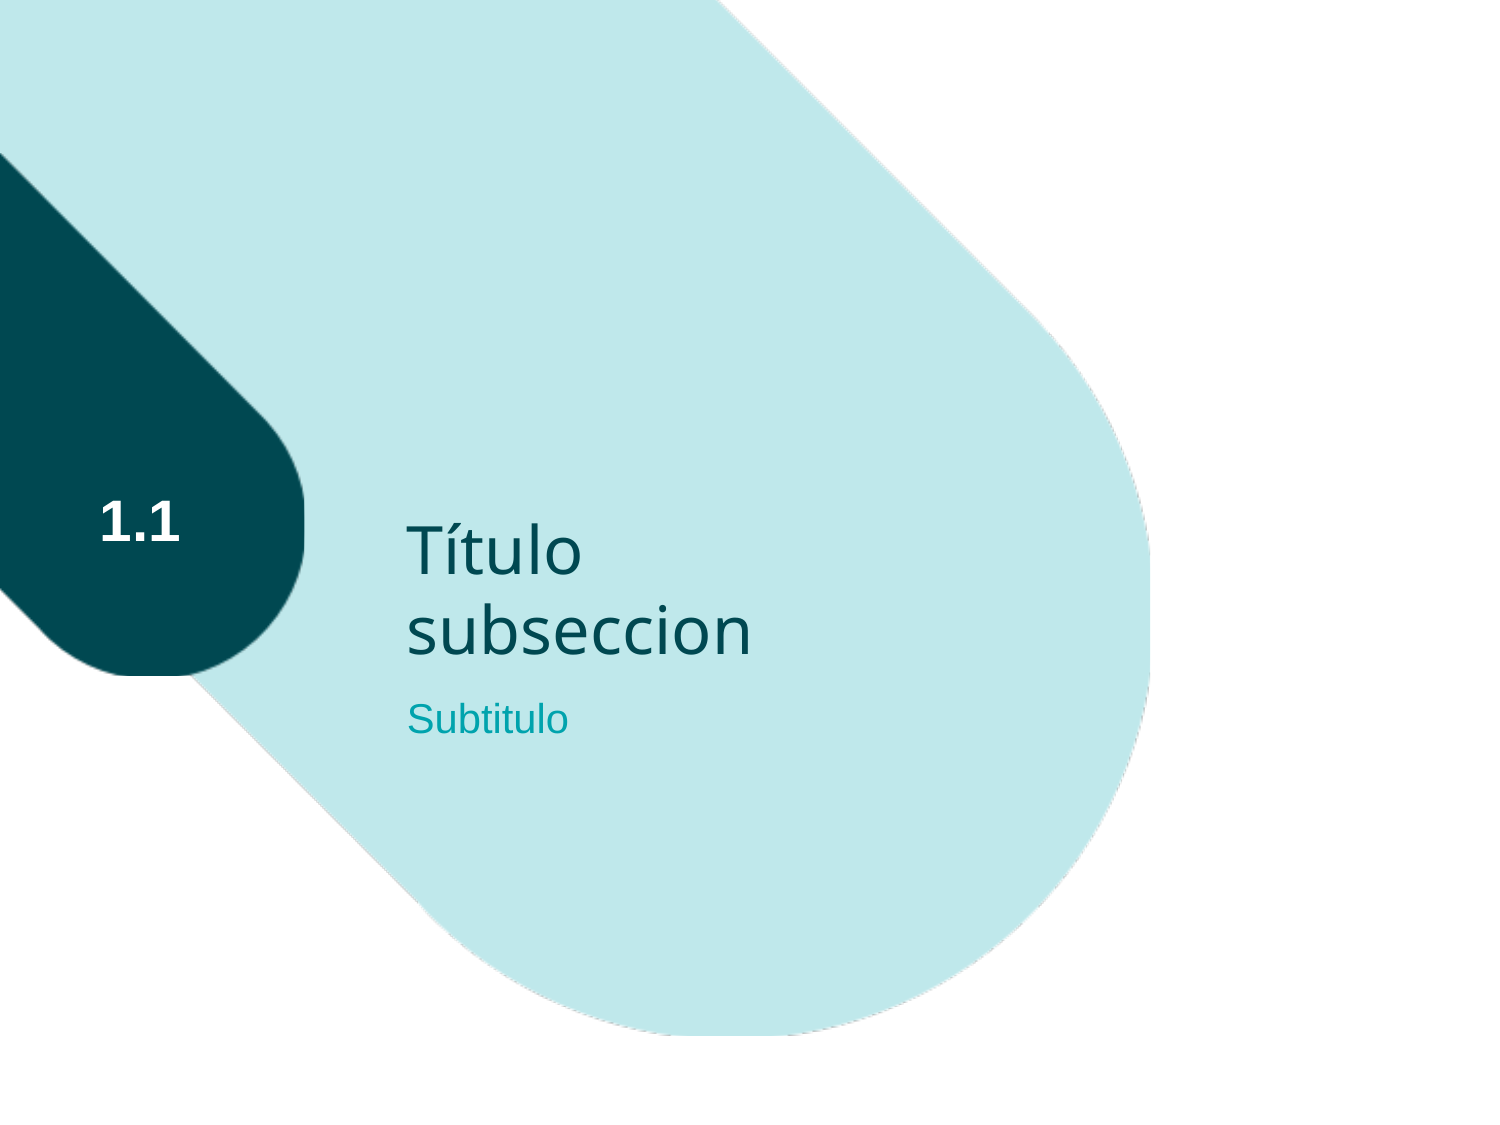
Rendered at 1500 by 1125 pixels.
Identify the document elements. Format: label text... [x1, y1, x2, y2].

list 1.1 [81, 454, 200, 581]
title Título subseccion [391, 451, 933, 676]
list Subtitulo [391, 684, 933, 879]
